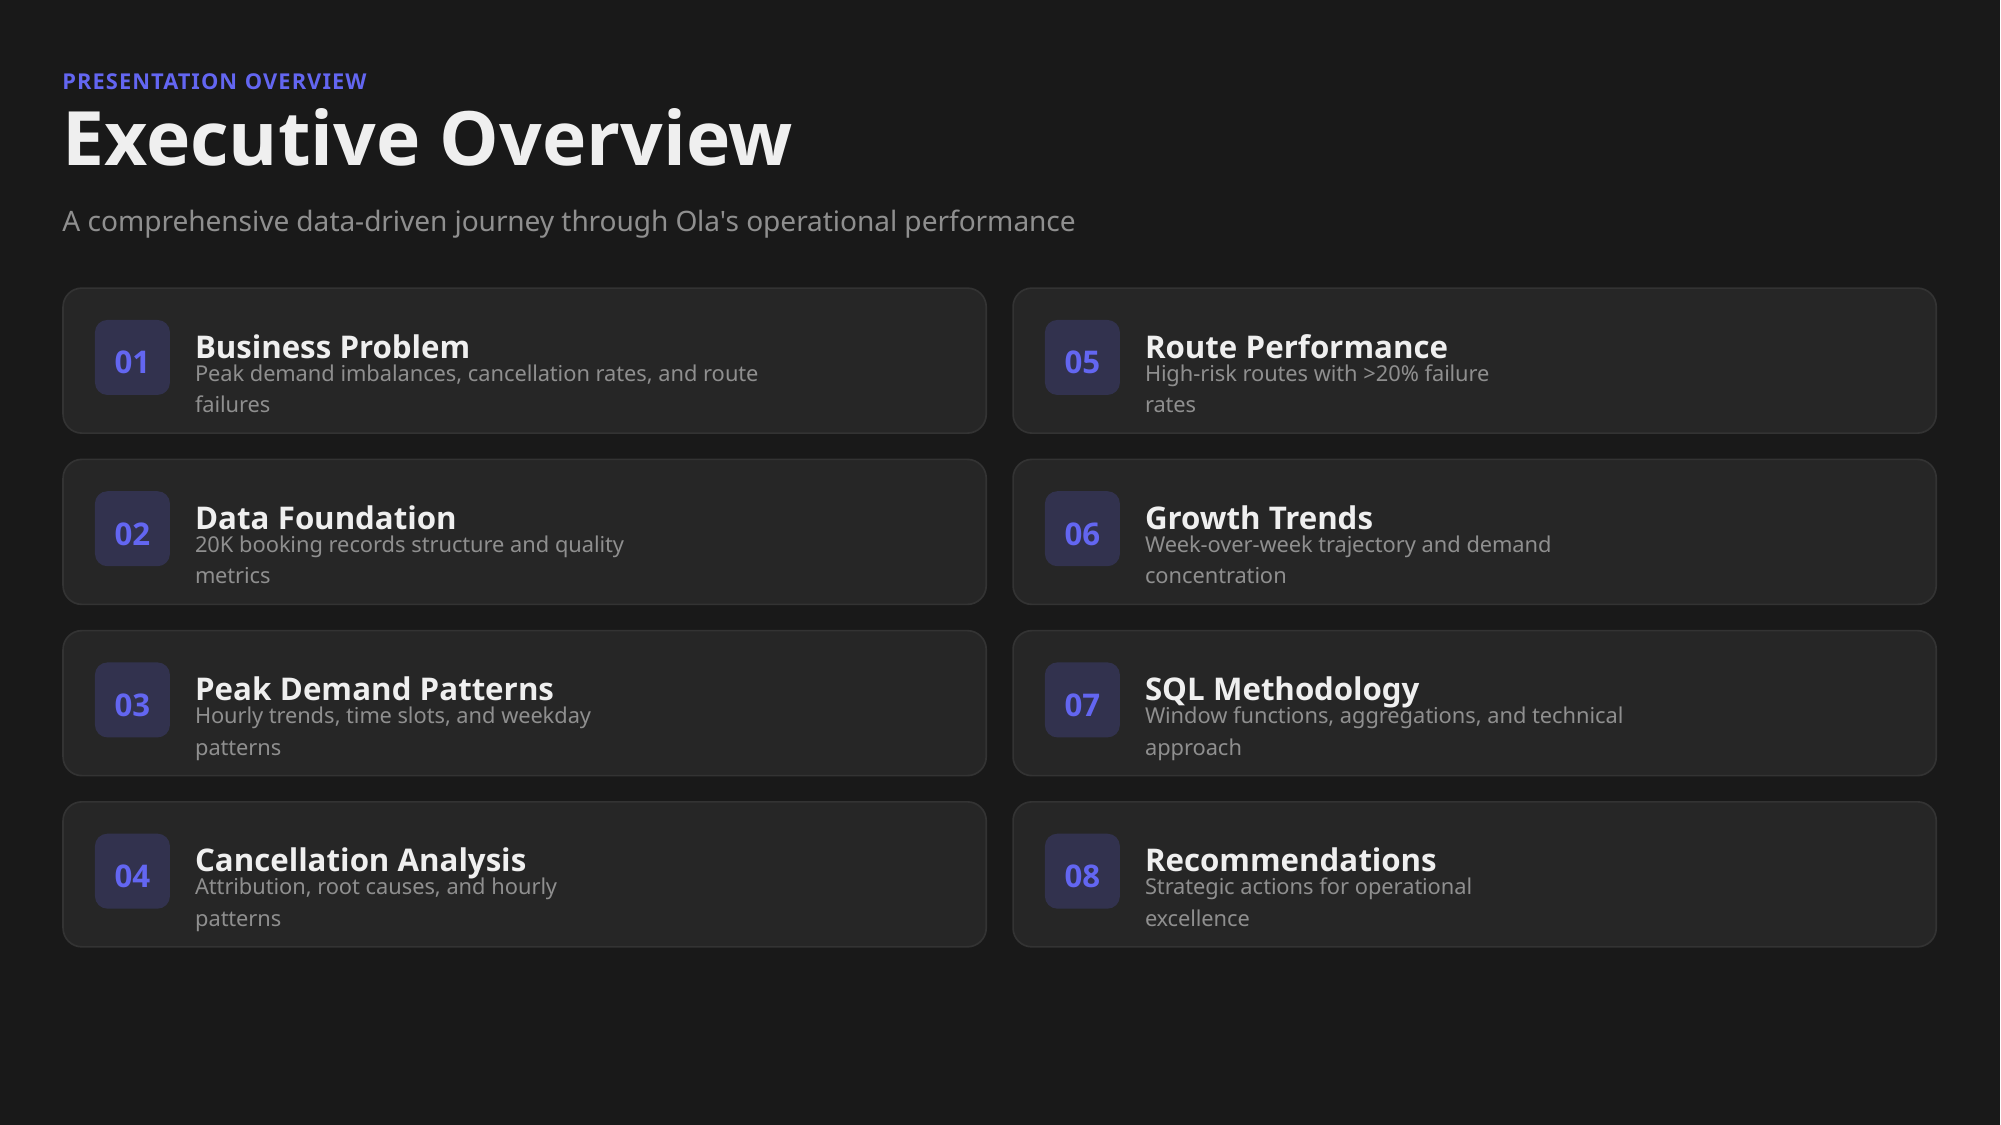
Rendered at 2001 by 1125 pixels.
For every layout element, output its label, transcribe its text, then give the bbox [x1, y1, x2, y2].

text_box 03 [87, 662, 178, 738]
text_box High-risk routes with >20% failure rates [1145, 369, 1536, 402]
text_box Attribution, root causes, and hourly patterns [194, 883, 625, 915]
text_box Peak demand imbalances, cancellation rates, and route failures [195, 369, 806, 402]
text_box 20K booking records structure and quality metrics [194, 541, 686, 573]
text_box Business Problem [195, 320, 811, 364]
text_box SQL Methodology [1144, 662, 1705, 707]
text_box Week-over-week trajectory and demand concentration [1145, 541, 1681, 573]
text_box Hourly trends, time slots, and weekday patterns [195, 712, 661, 744]
text_box Recommendations [1144, 833, 1575, 878]
text_box 05 [1037, 319, 1128, 395]
text_box Executive Overview [62, 106, 1975, 182]
text_box 07 [1037, 662, 1128, 738]
text_box [63, 288, 987, 434]
text_box Window functions, aggregations, and technical approach [1145, 712, 1700, 744]
text_box [1013, 630, 1937, 776]
text_box [63, 801, 987, 947]
text_box 02 [87, 491, 178, 567]
text_box 04 [87, 833, 178, 909]
text_box 06 [1037, 491, 1128, 567]
text_box 08 [1037, 833, 1128, 909]
text_box Route Performance [1144, 320, 1541, 364]
text_box [1013, 801, 1937, 947]
text_box PRESENTATION OVERVIEW [62, 62, 1949, 94]
text_box [1013, 288, 1937, 434]
text_box Growth Trends [1145, 491, 1686, 535]
text_box [63, 630, 987, 776]
text_box Peak Demand Patterns [194, 662, 666, 707]
text_box 01 [87, 319, 178, 395]
text_box [1013, 459, 1937, 605]
text_box Data Foundation [195, 491, 691, 535]
text_box Strategic actions for operational excellence [1145, 883, 1570, 915]
text_box A comprehensive data-driven journey through Ola's operational performance [62, 193, 1952, 238]
text_box [63, 459, 987, 605]
text_box Cancellation Analysis [195, 833, 630, 878]
